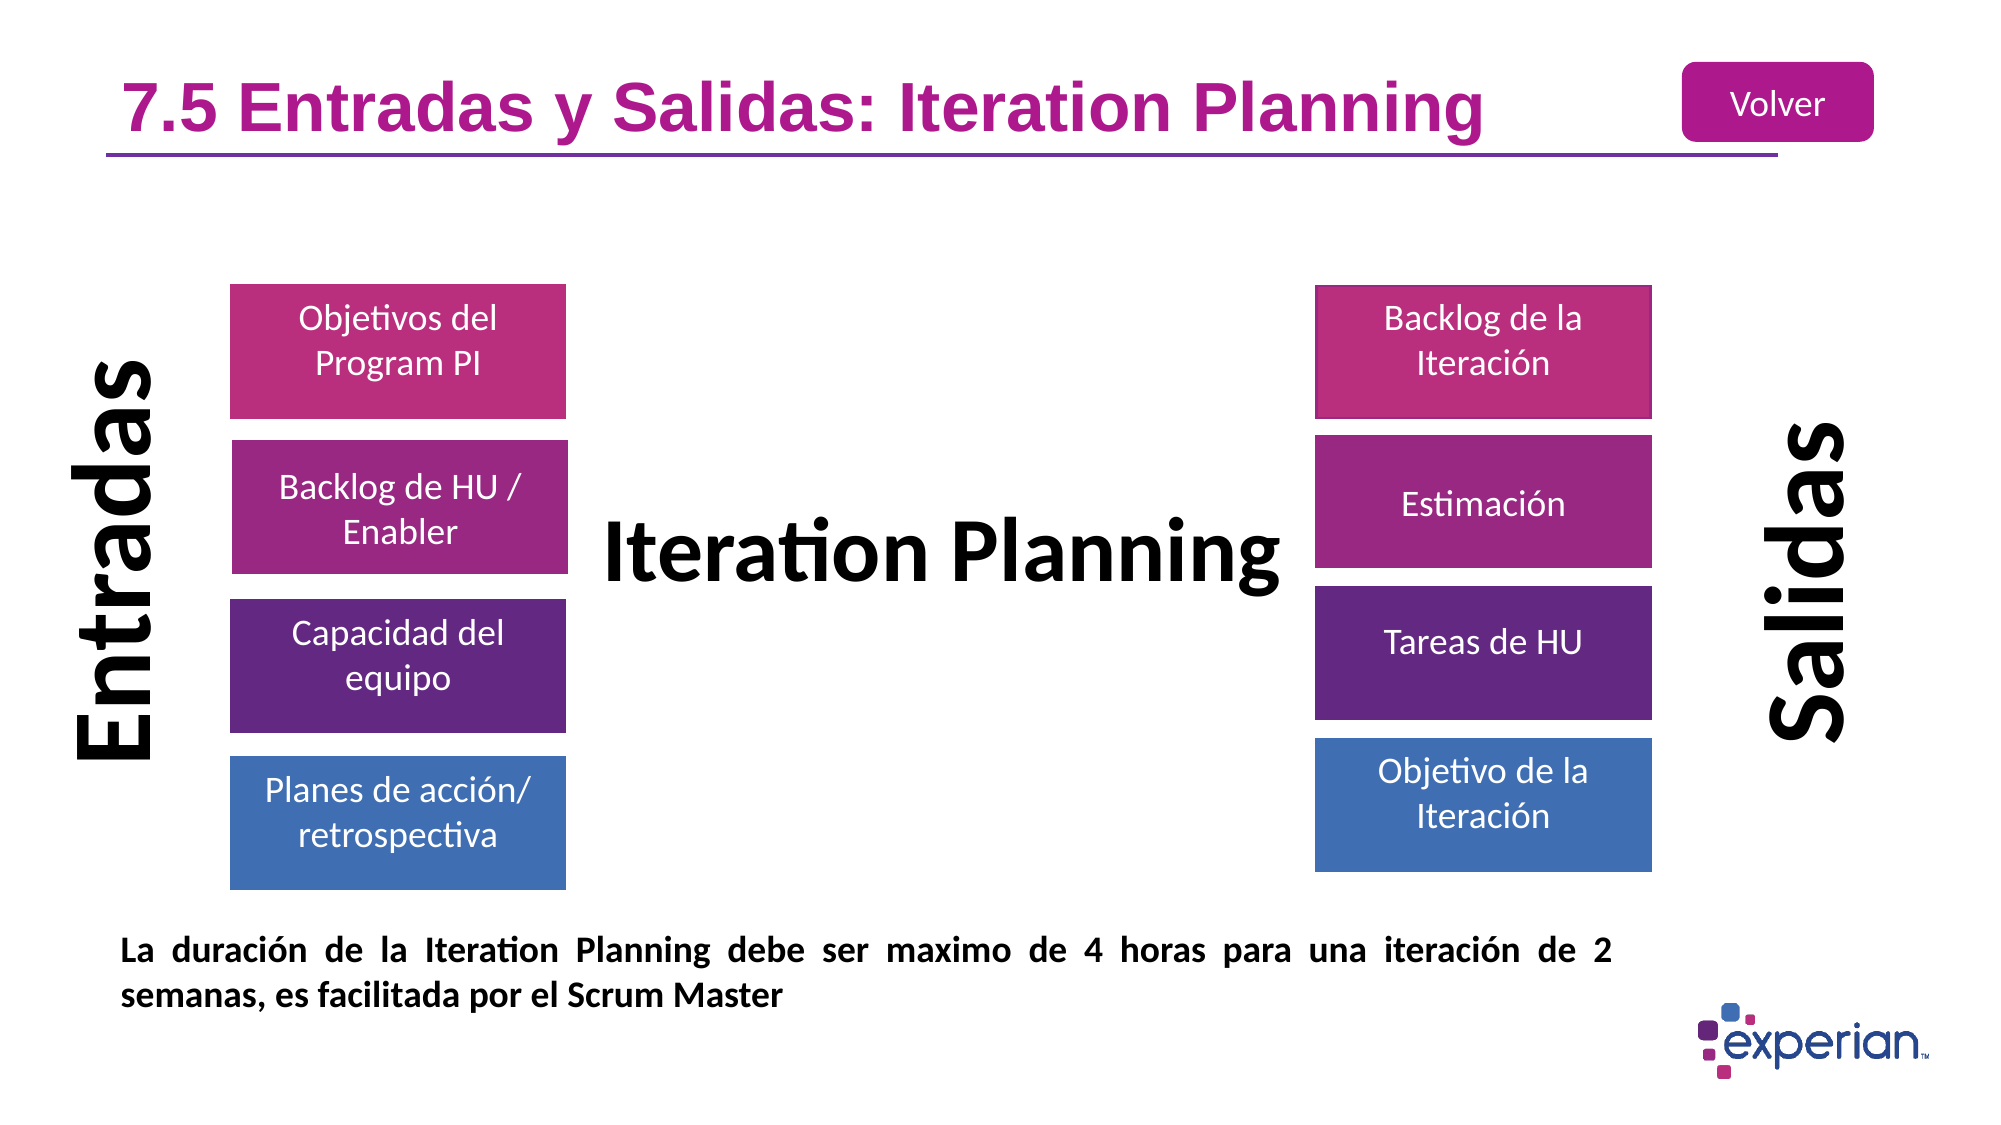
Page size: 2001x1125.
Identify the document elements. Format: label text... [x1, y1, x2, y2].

text_box Tareas de HU [1315, 586, 1652, 720]
text_box Planes de acción/ retrospectiva [230, 756, 566, 890]
text_box La duración de la Iteration Planning debe ser maximo de 4 horas para una iteración de 2 semanas, es facilitada por el Scrum Master [105, 917, 1629, 1022]
text_box Objetivos del Program PI [230, 284, 566, 419]
text_box Volver [1681, 61, 1874, 142]
text_box Salidas [1724, 405, 1874, 761]
text_box Backlog de HU / Enabler [232, 440, 568, 574]
text_box Entradas [30, 343, 181, 782]
text_box Estimación [1315, 435, 1652, 568]
text_box Capacidad del equipo [230, 599, 566, 733]
text_box Iteration Planning [586, 481, 1297, 607]
text_box Backlog de la Iteración [1315, 285, 1652, 419]
text_box Objetivo de la Iteración [1315, 738, 1652, 872]
text_box 7.5 Entradas y Salidas: Iteration Planning [105, 62, 1512, 154]
picture [1698, 1003, 1929, 1079]
